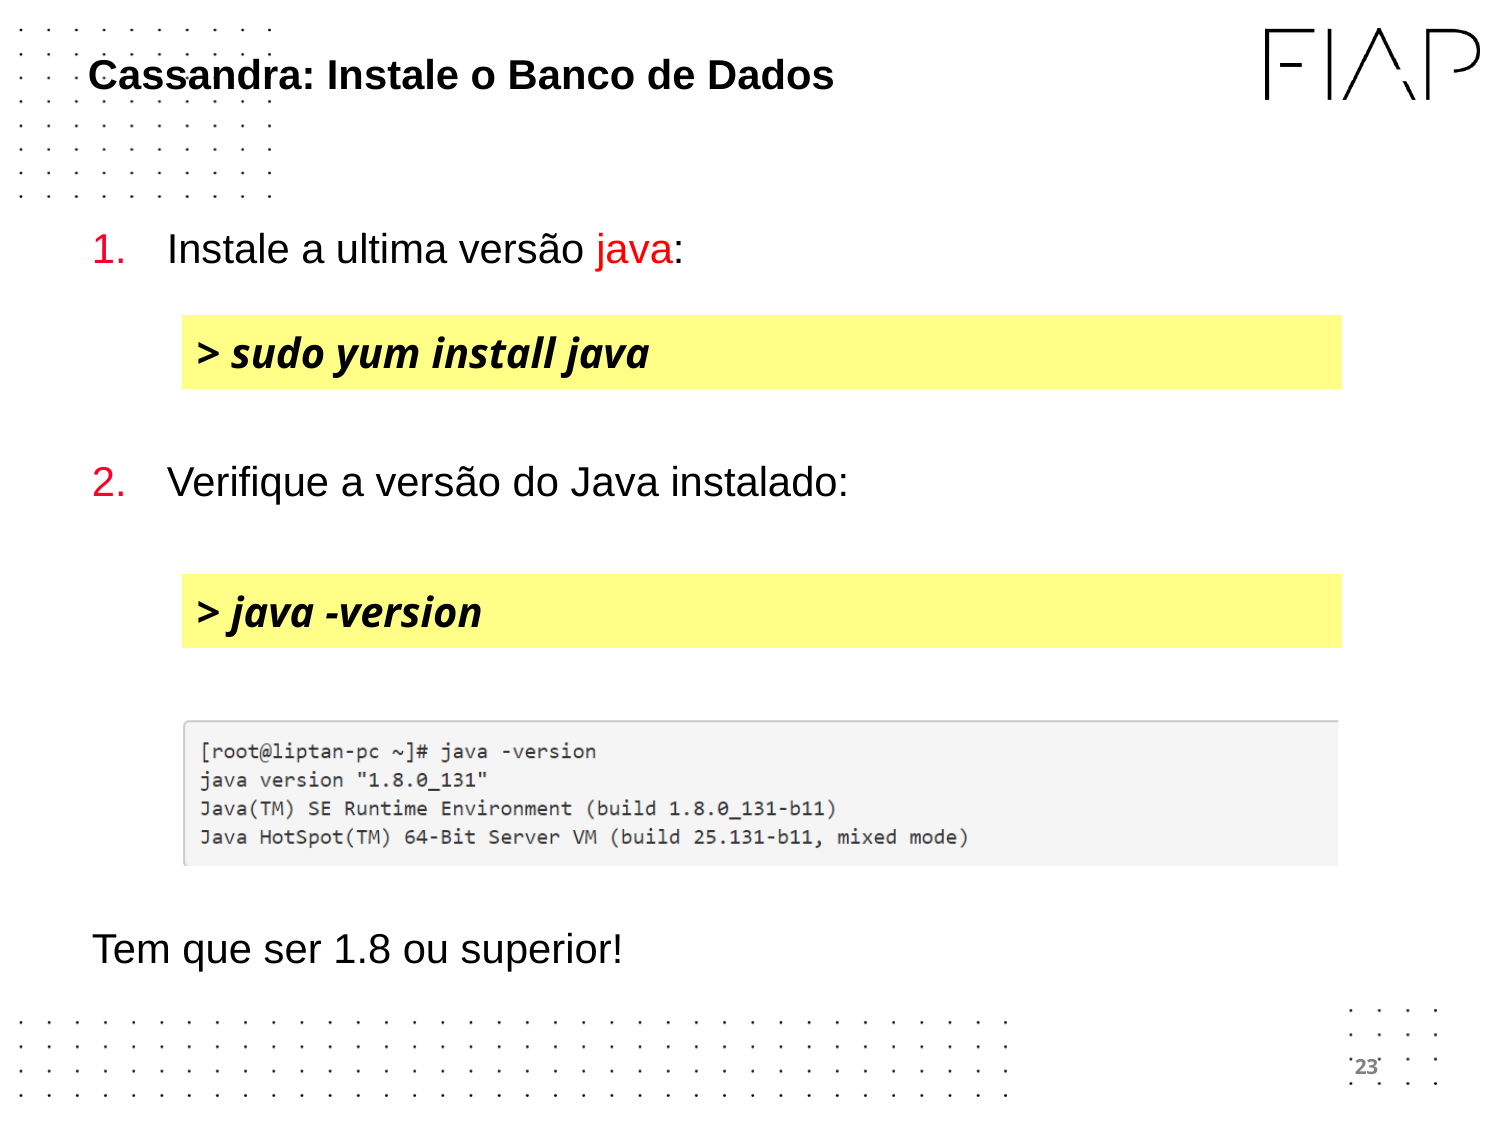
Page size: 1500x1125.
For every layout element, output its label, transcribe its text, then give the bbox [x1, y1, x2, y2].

picture [181, 717, 1339, 866]
text_box > sudo yum install java [180, 312, 1344, 391]
picture [19, 1019, 1007, 1097]
text_box > java -version [180, 571, 1344, 650]
picture [1265, 28, 1480, 100]
text_box Instale a ultima versão java: Verifique a versão do Java instalado: Tem que ser 1.8 ou superior! [76, 214, 1447, 1083]
title Cassandra: Instale o Banco de Dados [72, 38, 1223, 114]
picture [19, 28, 271, 198]
